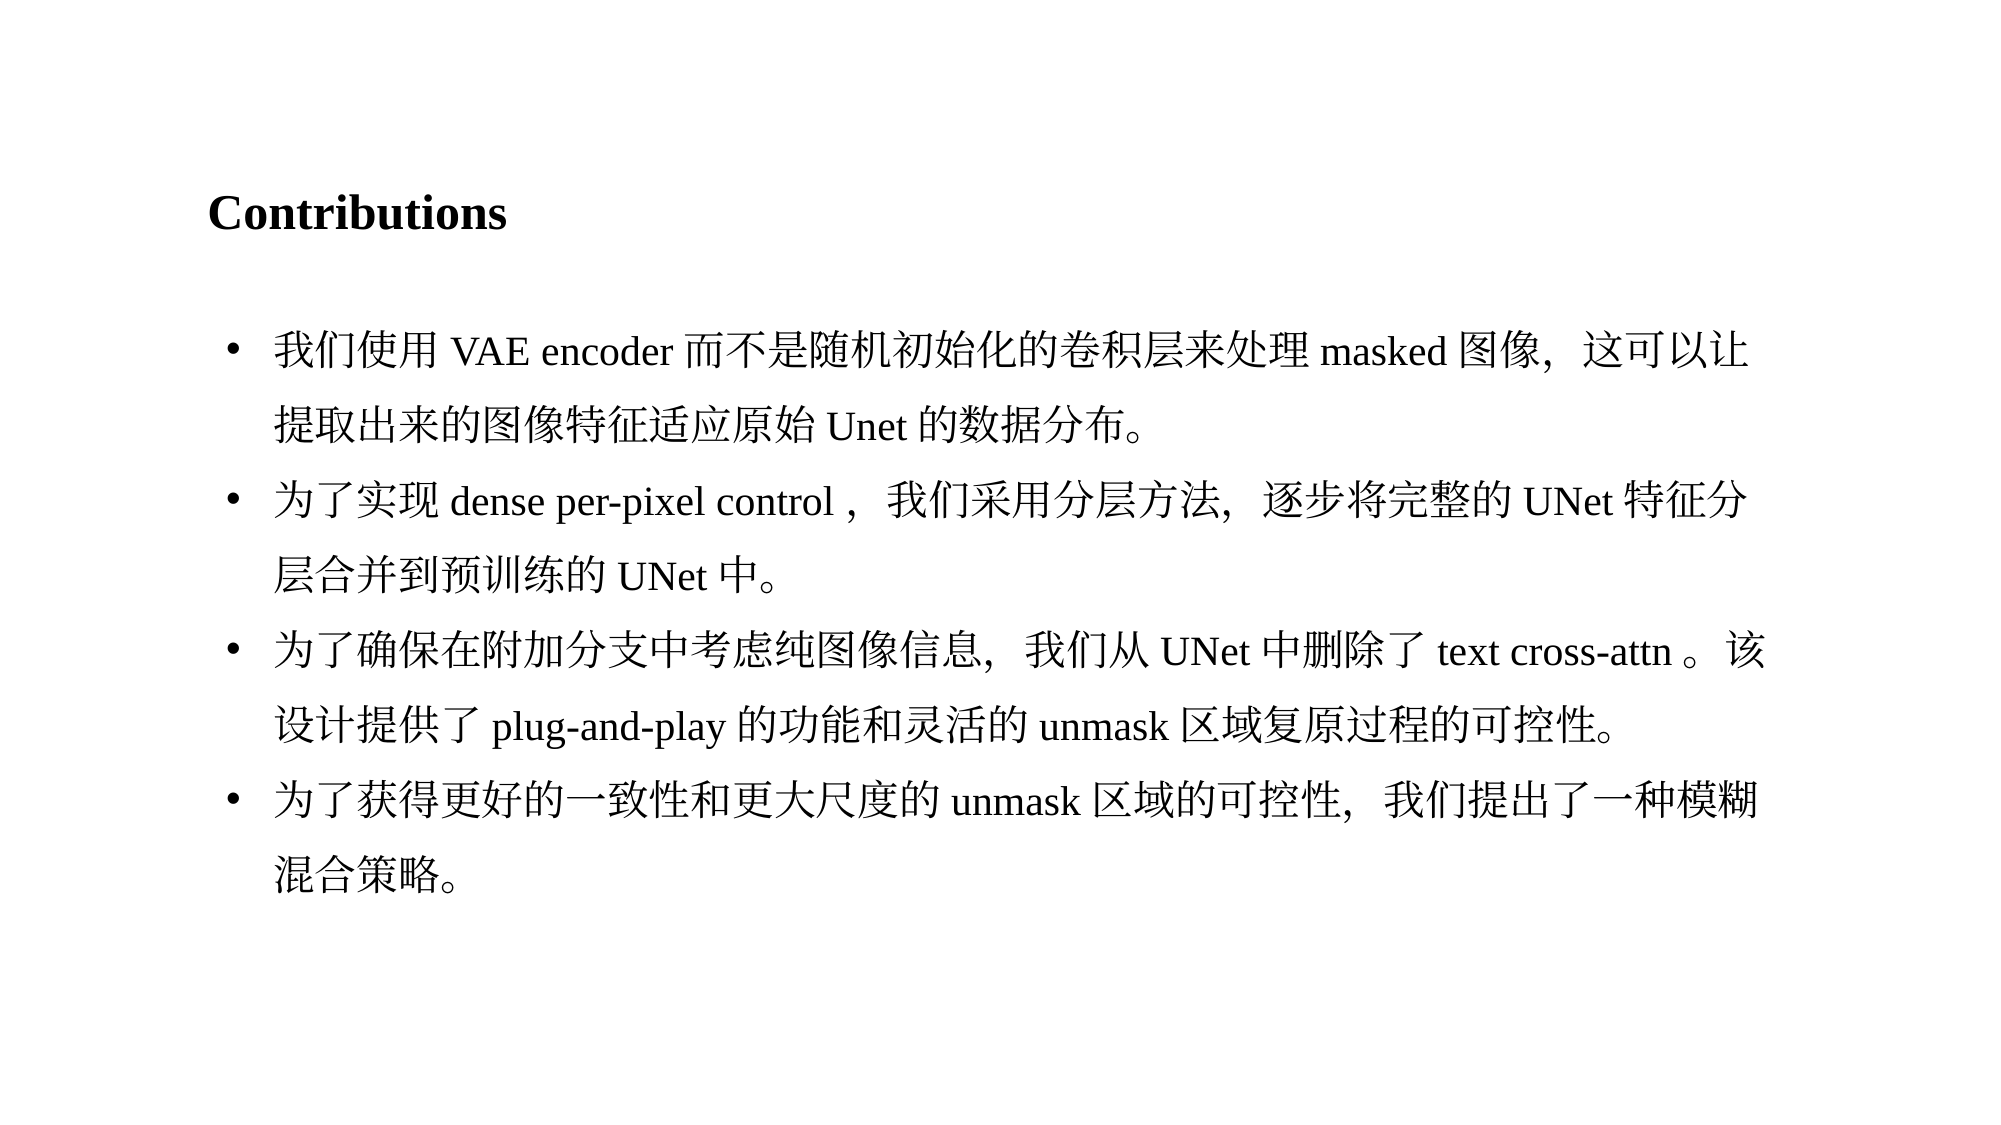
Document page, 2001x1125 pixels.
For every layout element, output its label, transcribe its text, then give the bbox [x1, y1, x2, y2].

text_box 我们使用VAE encoder而不是随机初始化的卷积层来处理masked图像，这可以让提取出来的图像特征适应原始Unet的数据分布。 为了实现dense per-pixel control，我们采用分层方法，逐步将完整的UNet特征分层合并到预训练的UNet中。 为了确保在附加分支中考虑纯图像信息，我们从UNet中删除了text cross-attn。该设计提供了plug-and-play的功能和灵活的unmask区域复原过程的可控性。 为了获得更好的一致性和更大尺度的unmask区域的可控性，我们提出了一种模糊混合策略。 [211, 291, 1789, 906]
text_box Contributions [192, 171, 1393, 247]
